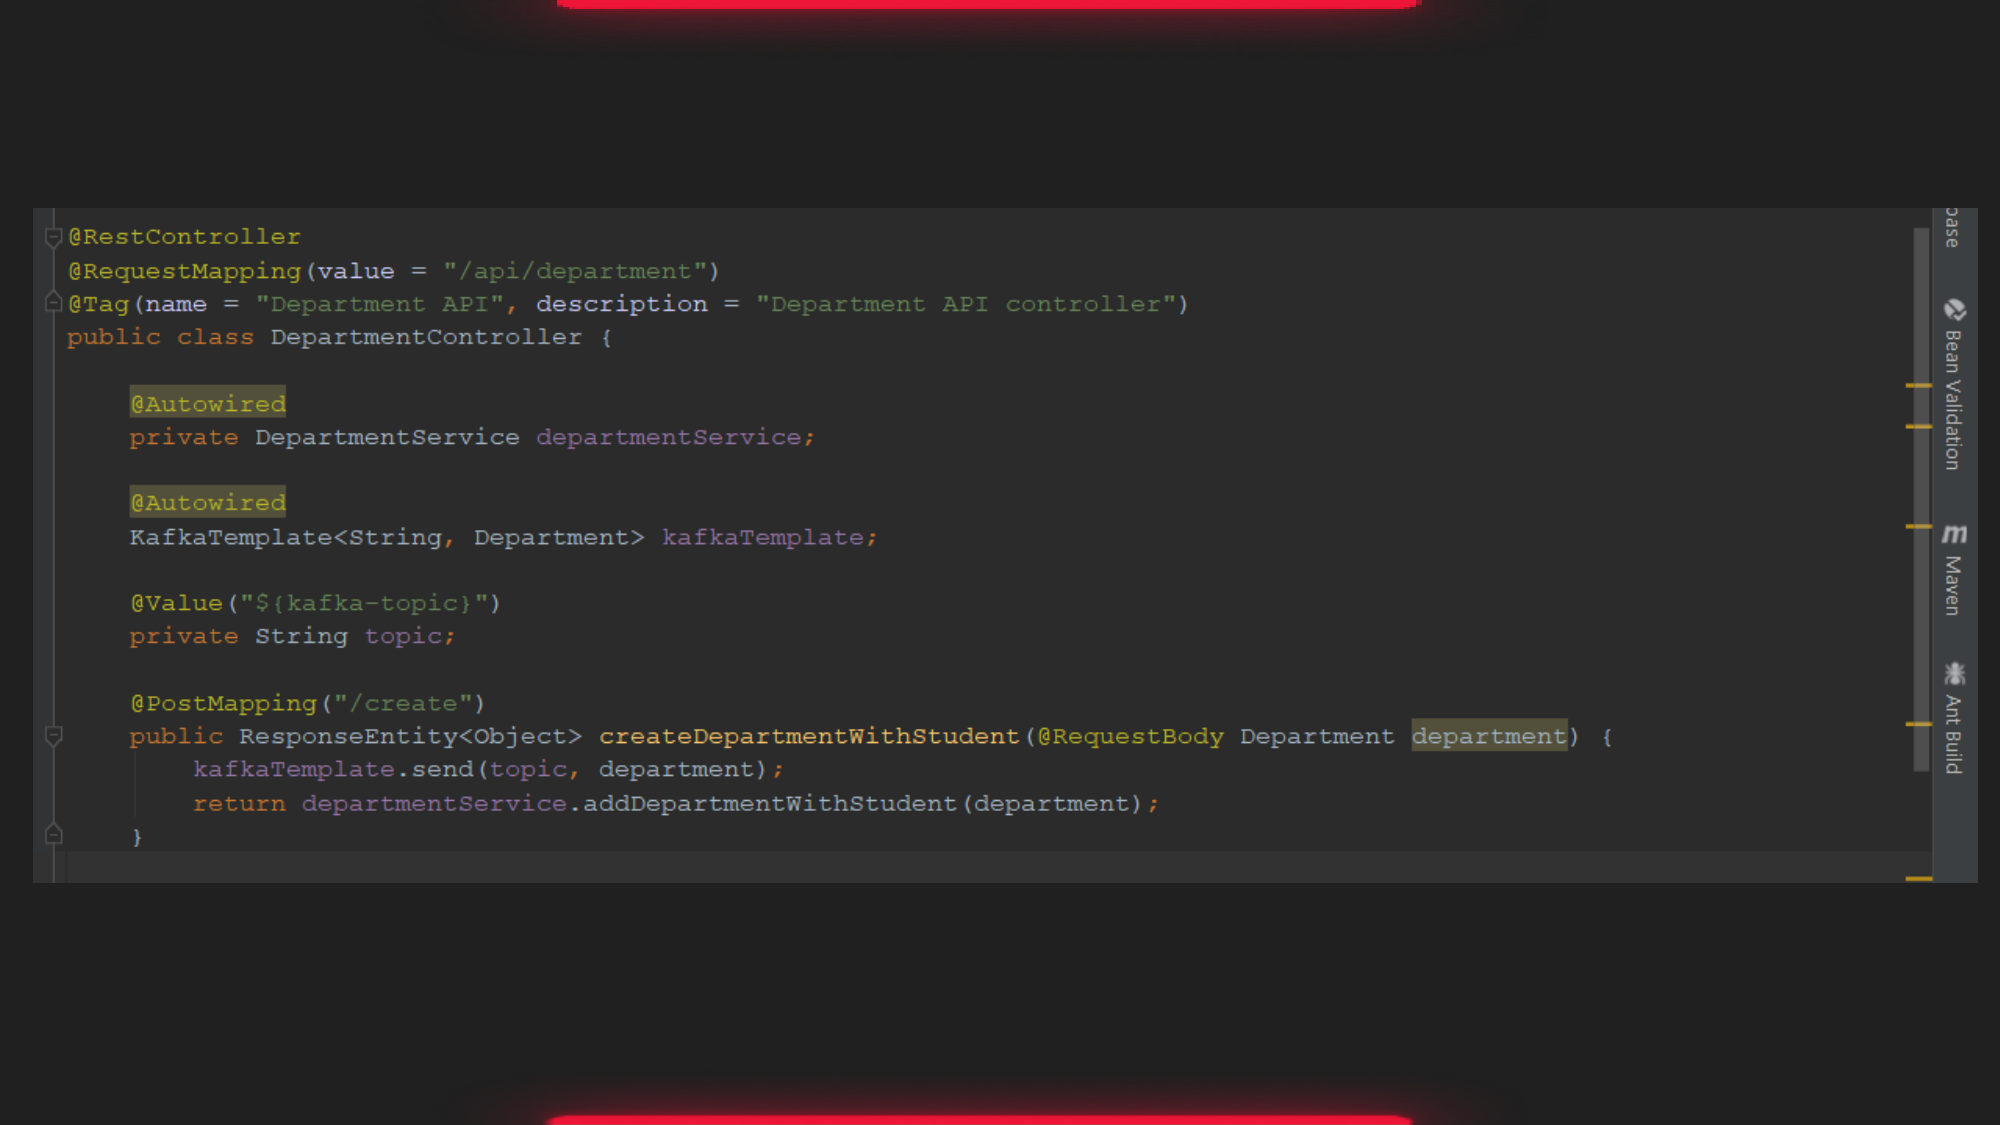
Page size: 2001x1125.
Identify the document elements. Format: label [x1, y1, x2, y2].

picture [393, 1063, 1576, 1124]
picture [33, 208, 1978, 883]
picture [390, 0, 1578, 63]
